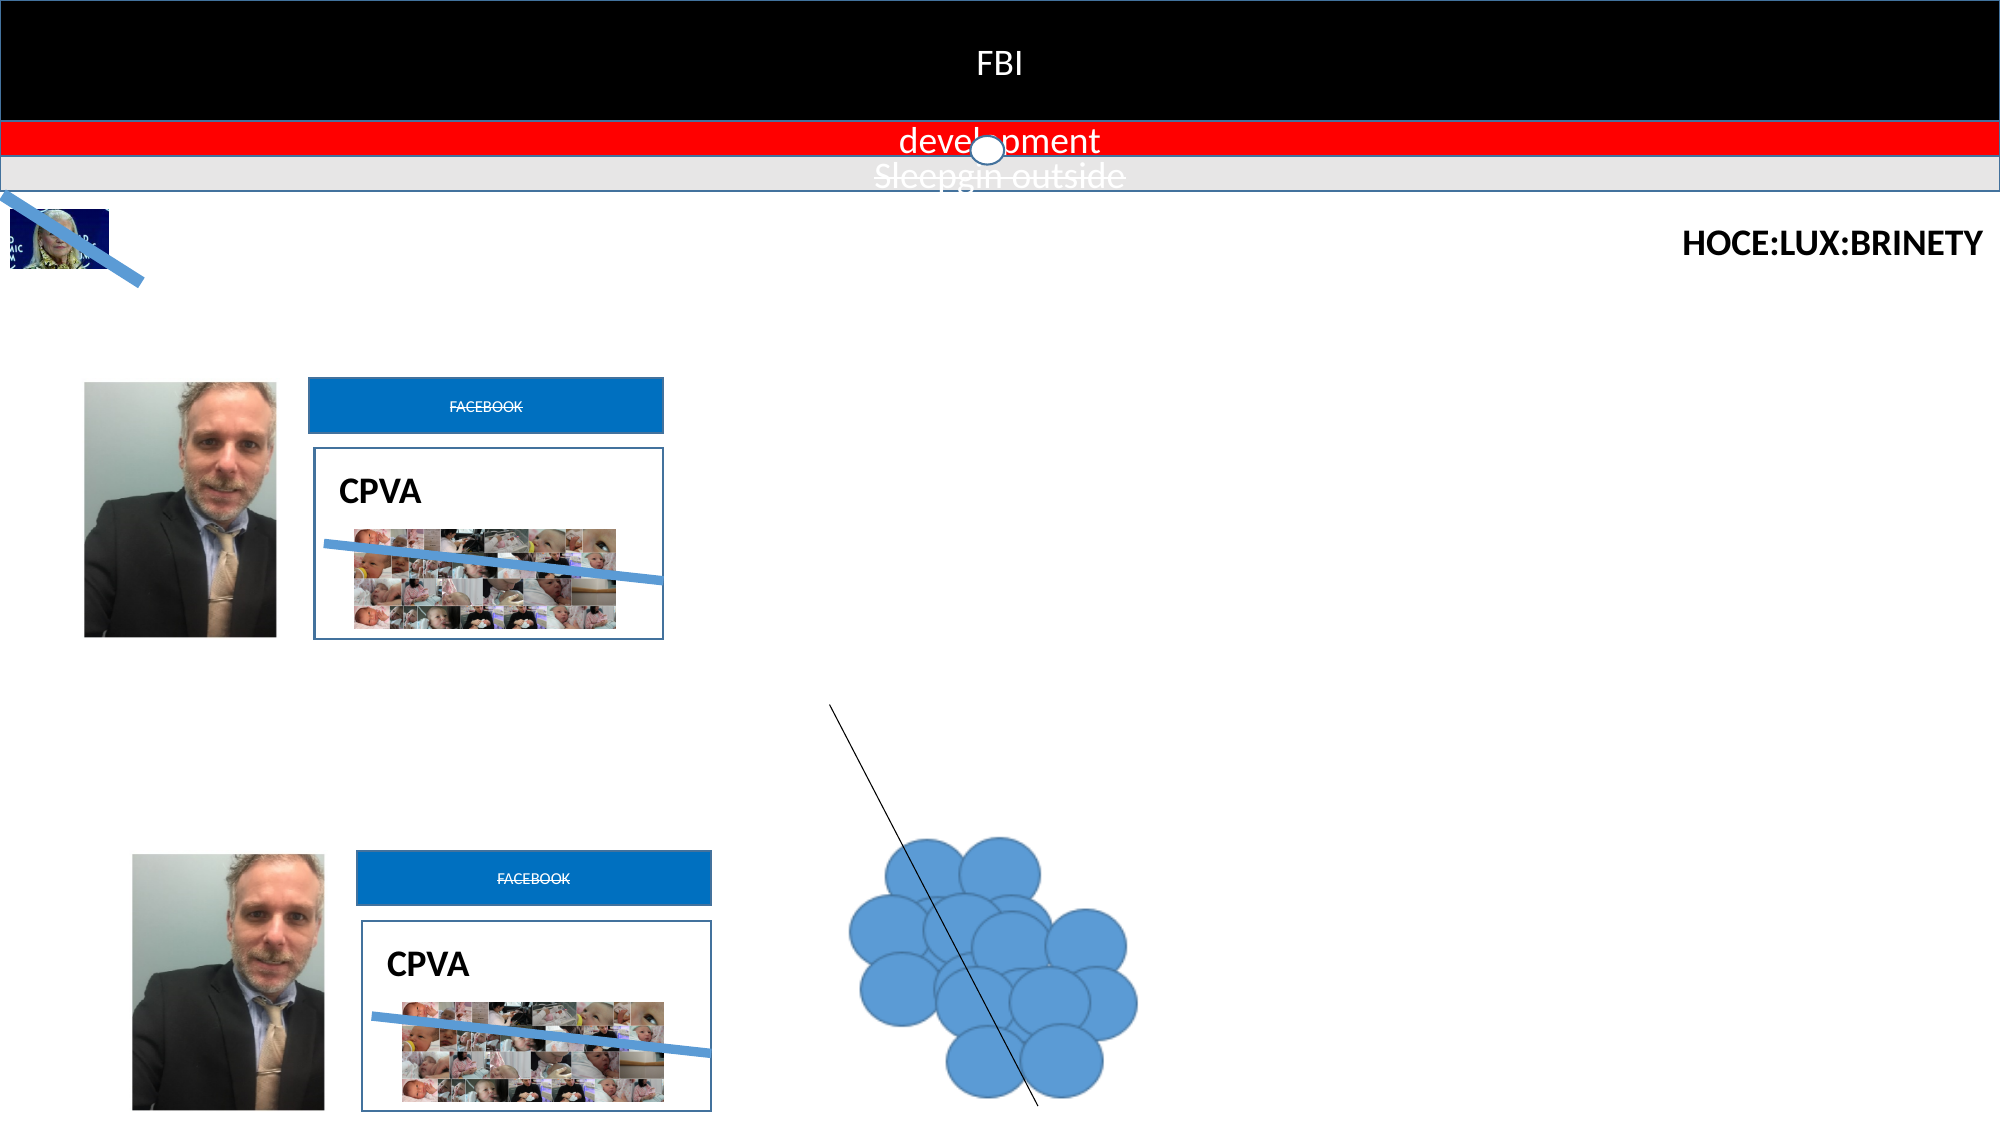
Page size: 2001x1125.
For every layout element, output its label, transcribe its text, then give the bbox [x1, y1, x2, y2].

text_box development [0, 120, 2000, 155]
text_box FACEBOOK [308, 377, 664, 434]
text_box [361, 920, 712, 1112]
text_box CPVA [324, 458, 437, 519]
text_box Sleepgin outside [0, 155, 2000, 192]
text_box [969, 134, 1006, 166]
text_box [829, 704, 1038, 1107]
picture [810, 825, 1165, 1122]
text_box [313, 447, 664, 640]
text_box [371, 1016, 712, 1054]
text_box CPVA [372, 931, 485, 992]
text_box HOCE:LUX:BRINETY [1667, 210, 1999, 271]
picture [354, 529, 616, 543]
picture [127, 850, 328, 1112]
picture [354, 581, 616, 629]
text_box FBI [0, 0, 2000, 120]
text_box FACEBOOK [356, 850, 712, 906]
picture [80, 378, 280, 639]
picture [402, 1054, 664, 1102]
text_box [323, 543, 664, 581]
picture [402, 1002, 664, 1016]
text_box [2, 194, 142, 283]
